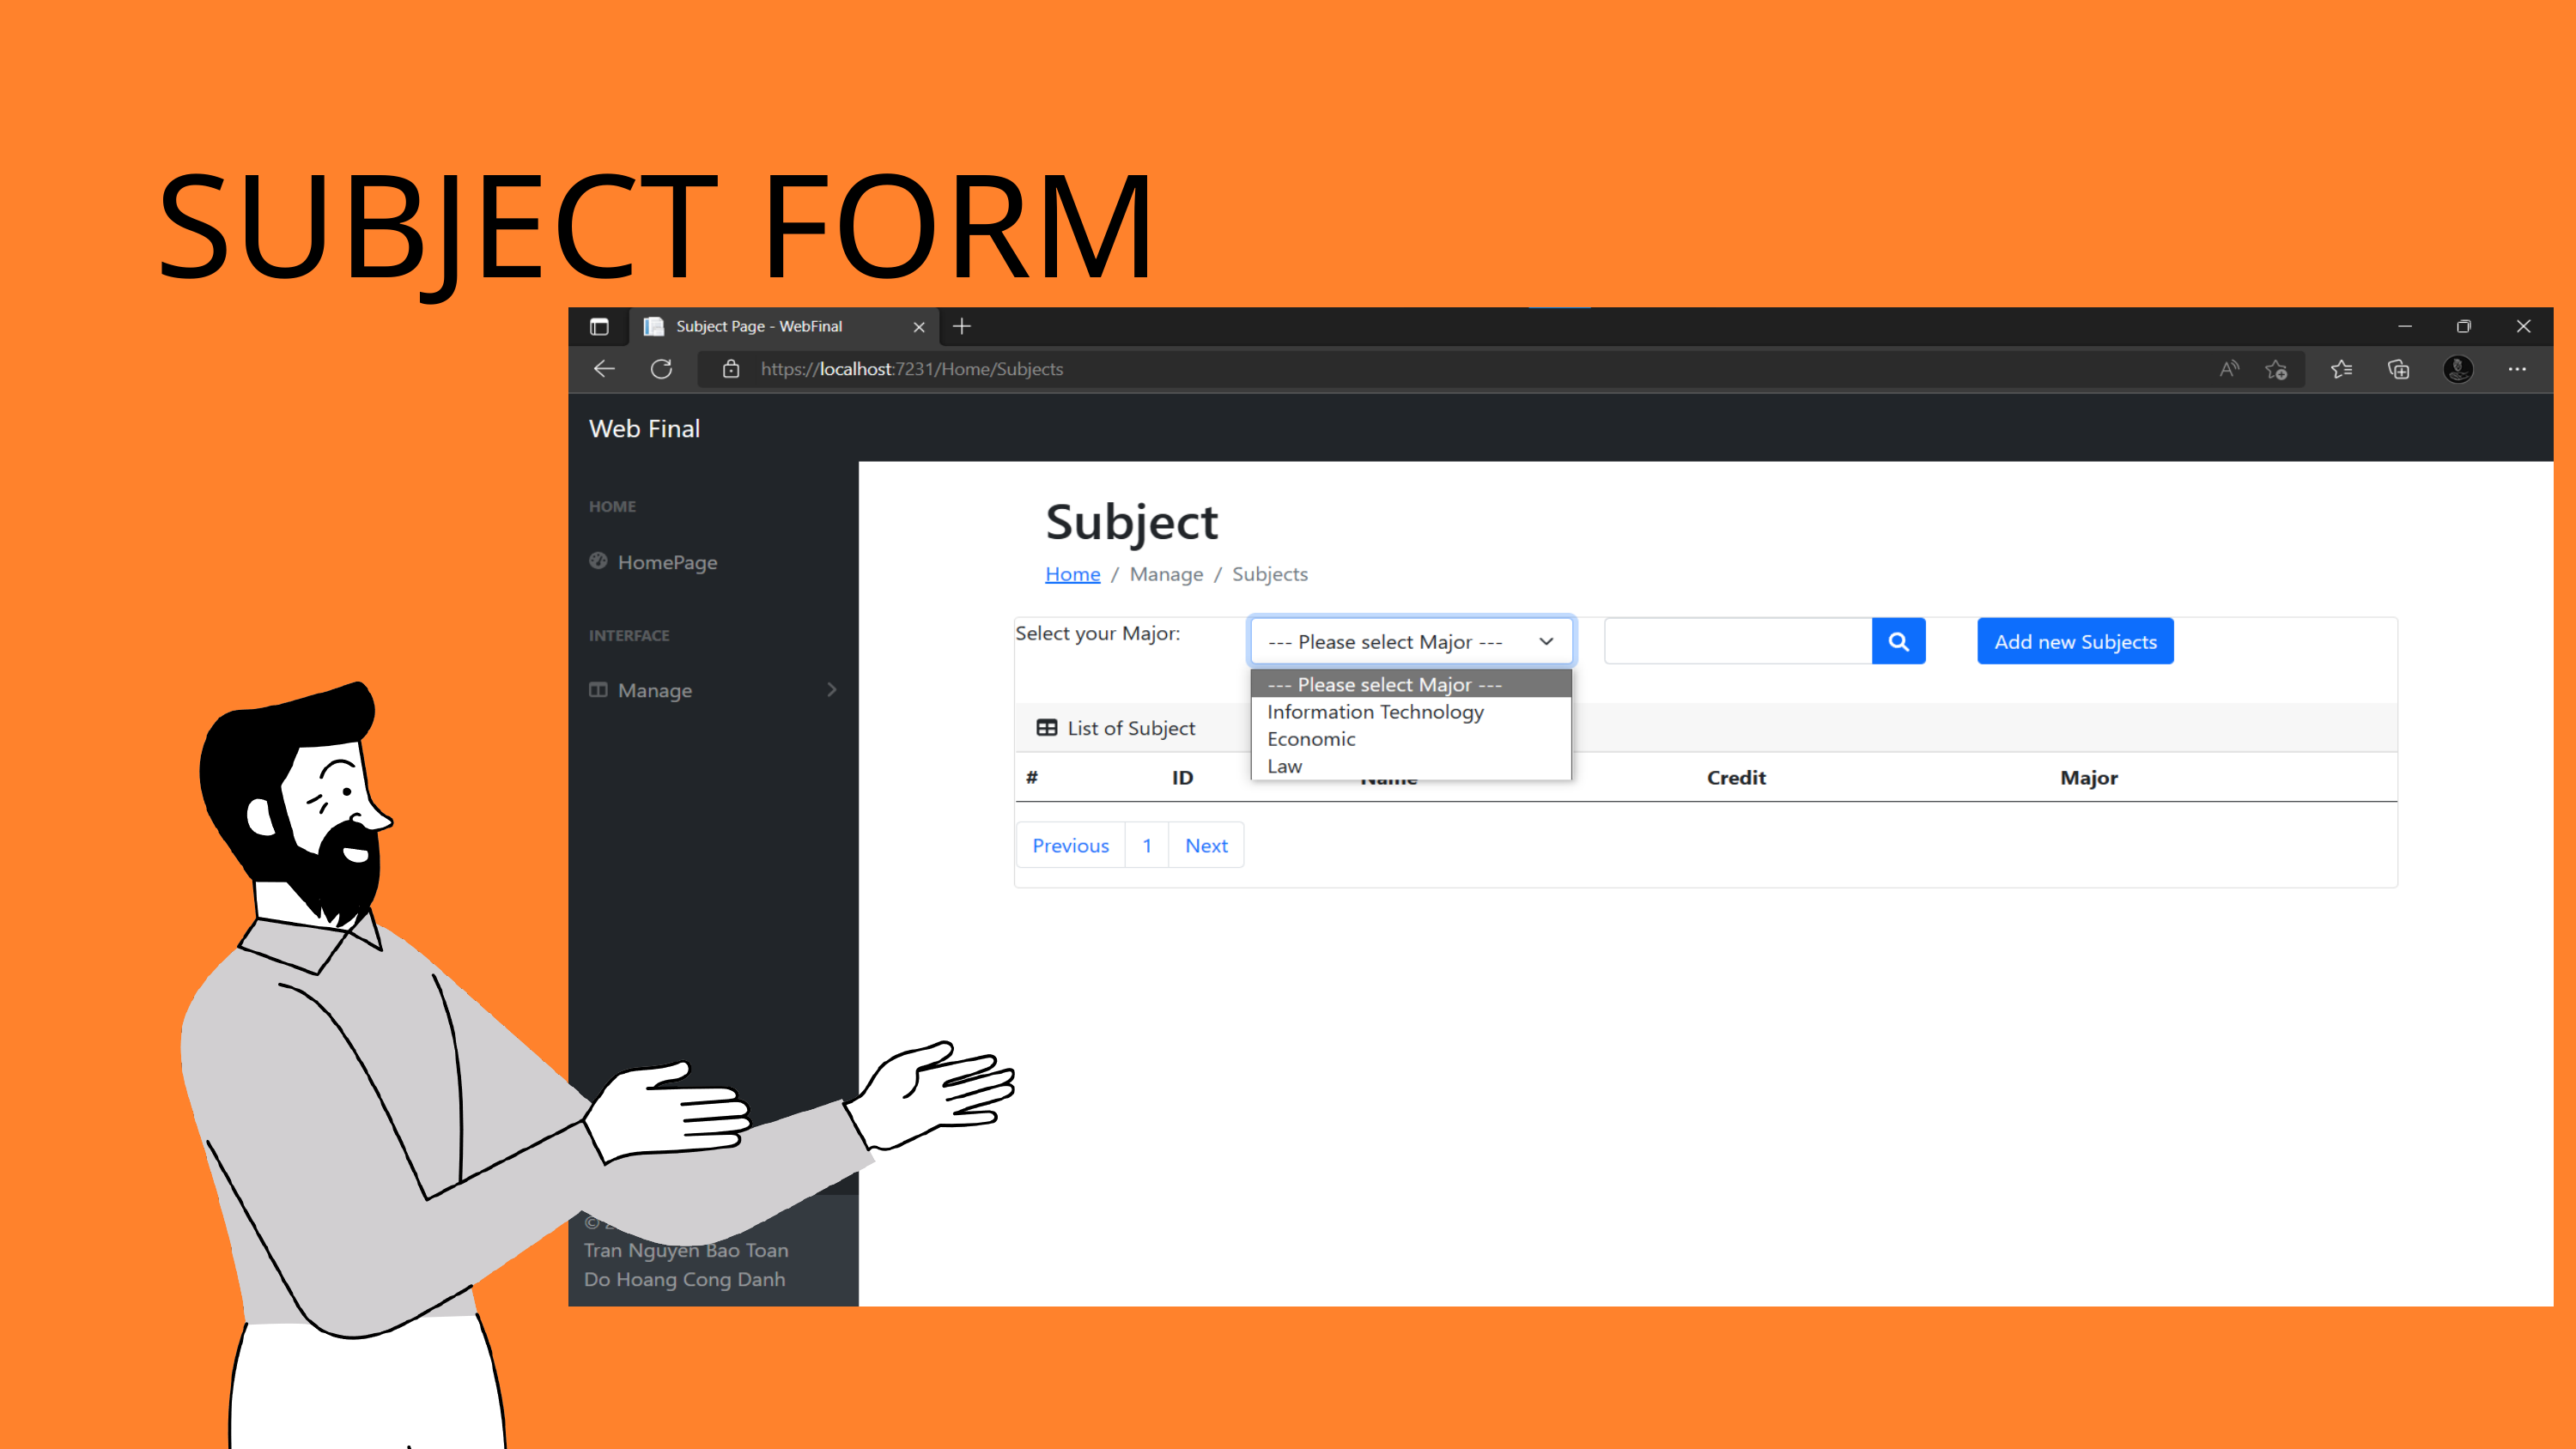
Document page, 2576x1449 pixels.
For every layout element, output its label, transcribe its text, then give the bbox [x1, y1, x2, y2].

text_box SUBJECT FORM [22, 135, 1295, 307]
picture [144, 307, 2554, 1449]
